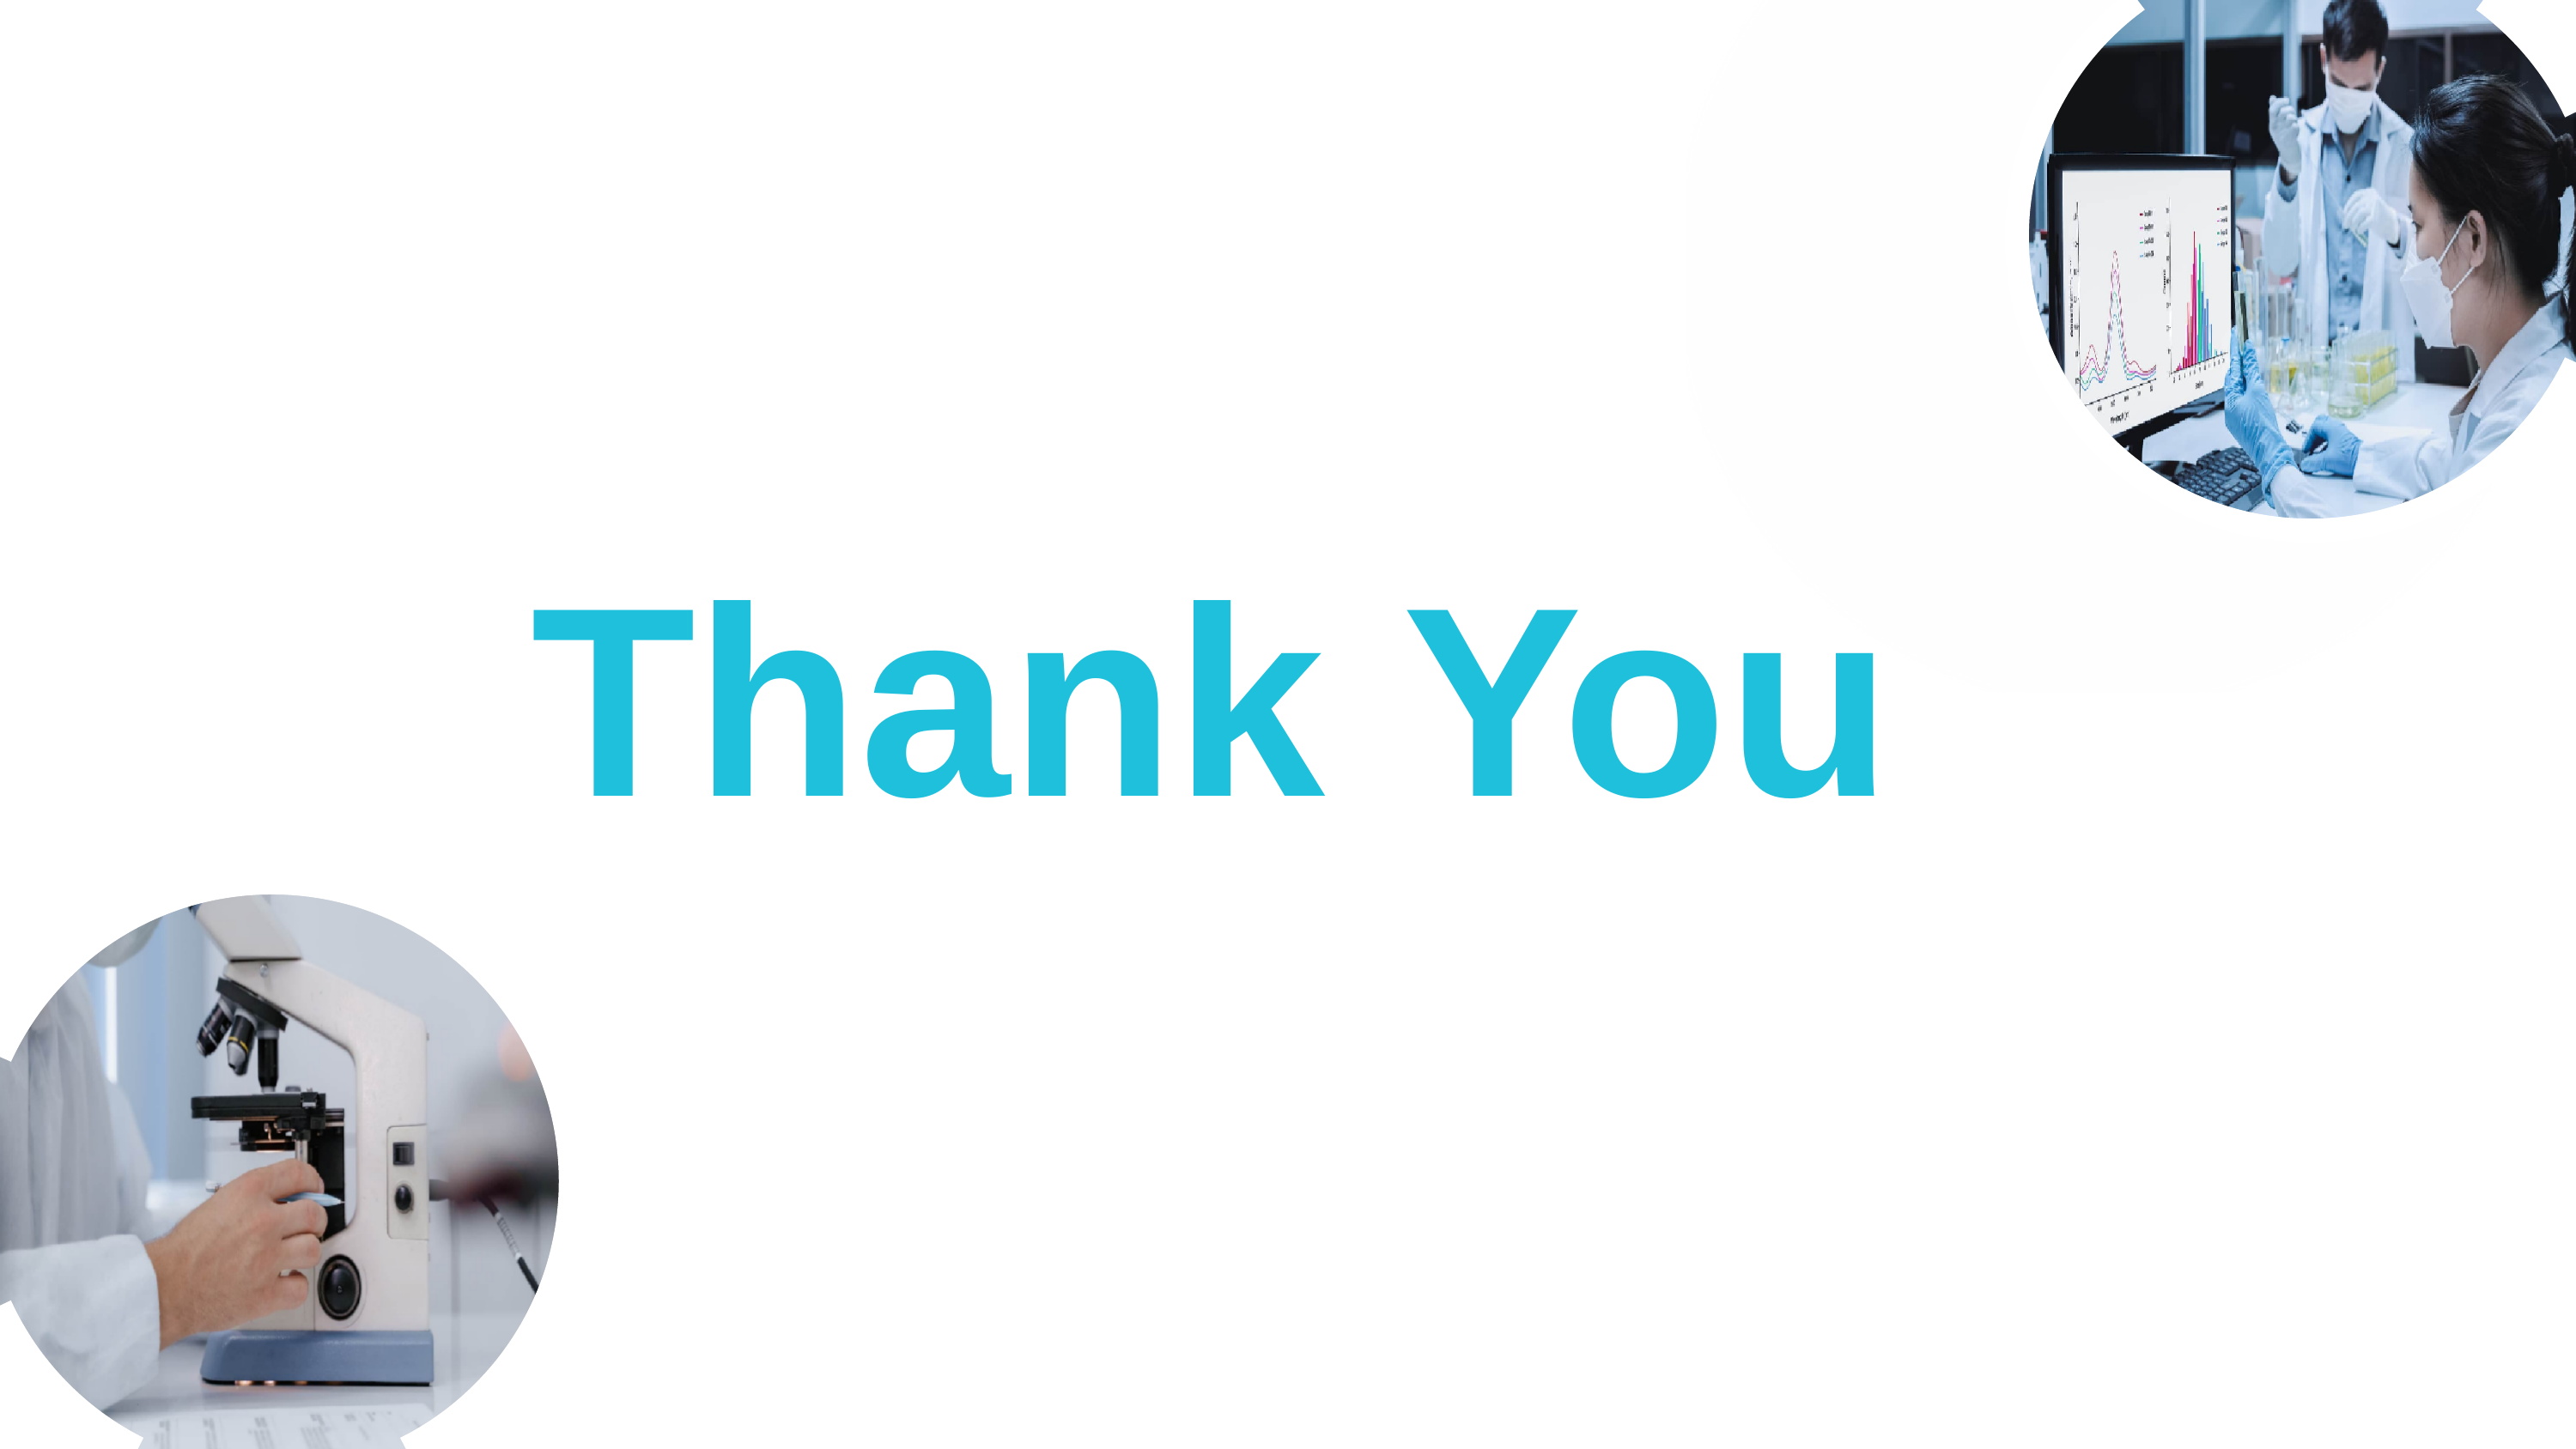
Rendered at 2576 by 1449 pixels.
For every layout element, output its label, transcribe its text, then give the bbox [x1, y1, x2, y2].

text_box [1686, 0, 2576, 693]
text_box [0, 870, 584, 1449]
title Thank You [529, 524, 1914, 851]
